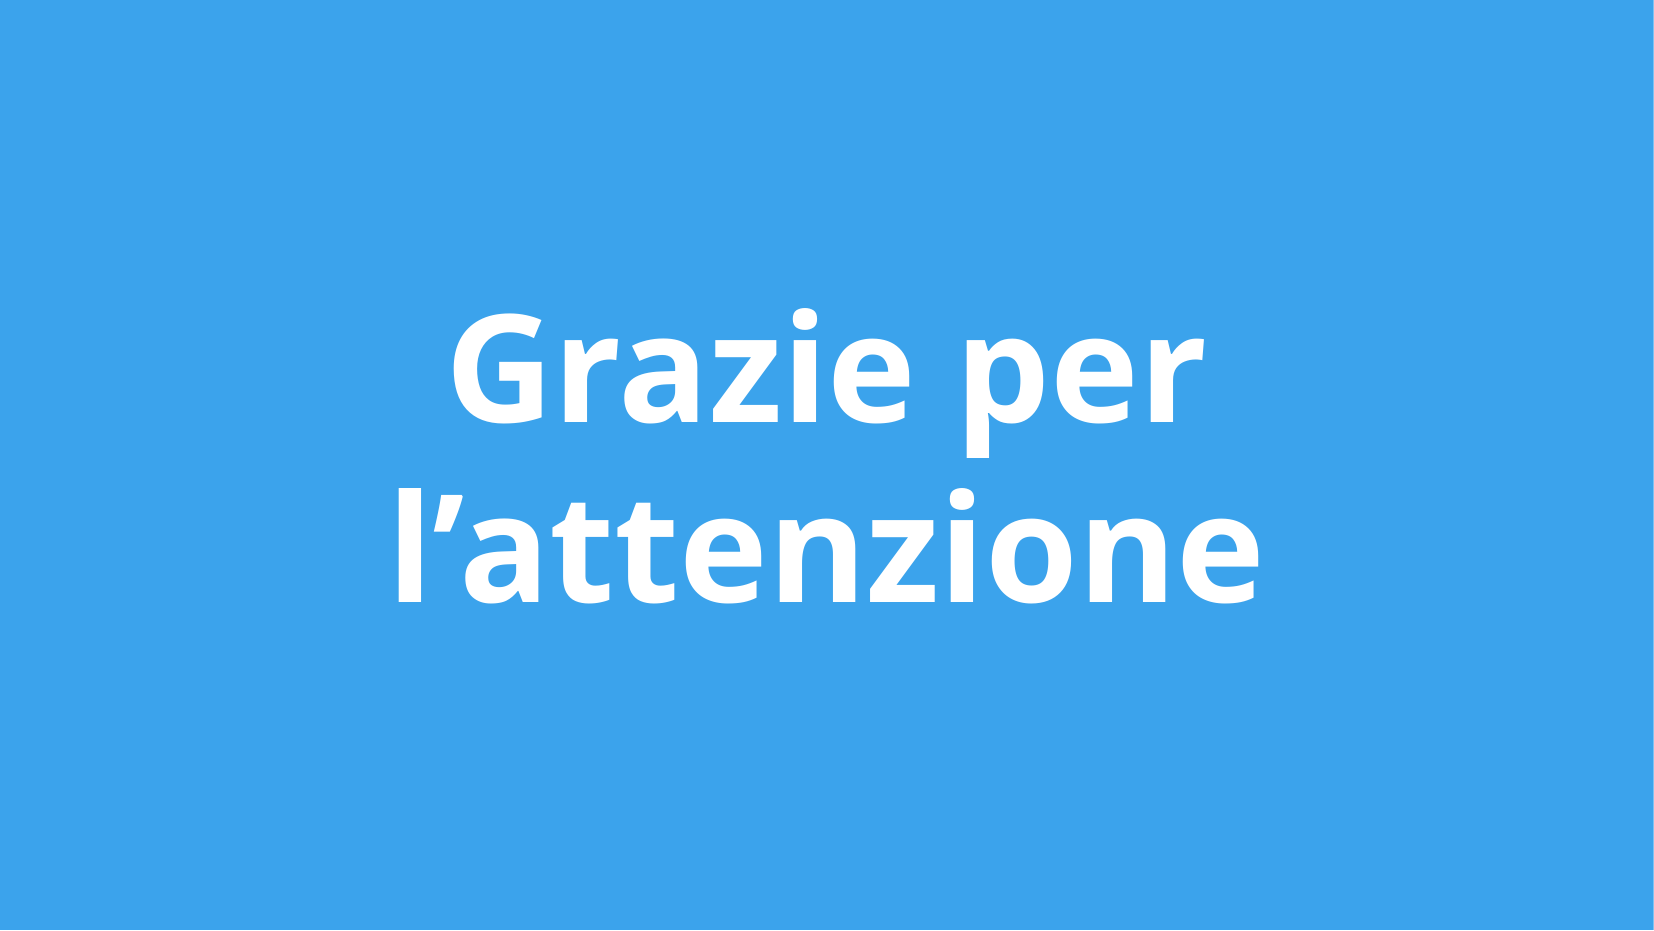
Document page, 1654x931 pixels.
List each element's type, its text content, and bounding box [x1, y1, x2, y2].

subtitle Grazie per l’attenzione [177, 147, 1476, 757]
